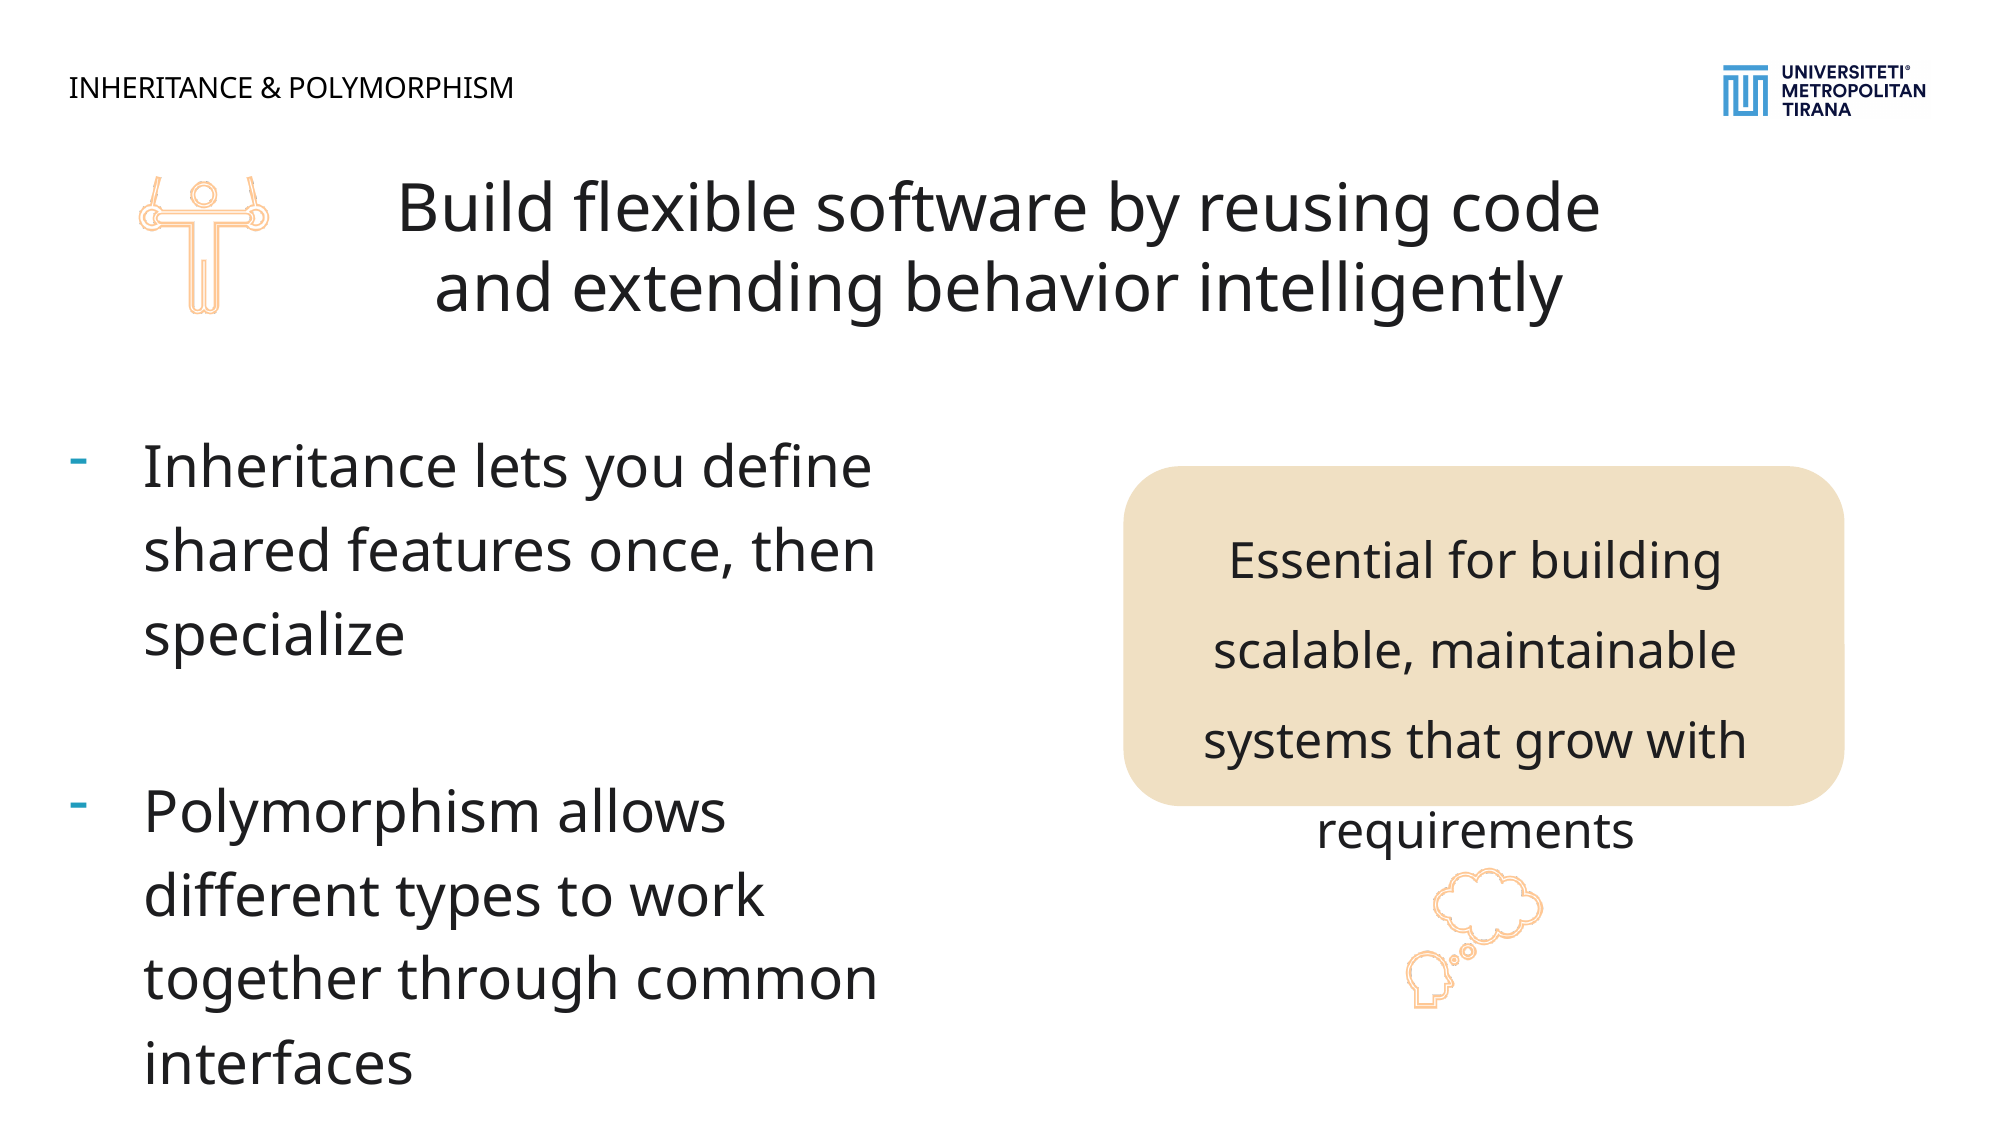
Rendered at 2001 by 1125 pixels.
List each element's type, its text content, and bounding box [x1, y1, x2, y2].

list Inheritance & Polymorphism [69, 55, 1931, 120]
picture [128, 170, 279, 321]
text_box [1122, 465, 1846, 804]
text_box Build flexible software by reusing code and extending behavior intelligently [328, 157, 1672, 333]
picture [1400, 862, 1551, 1013]
text_box Essential for building scalable, maintainable systems that grow with requirements [1143, 491, 1809, 866]
list Inheritance lets you define shared features once, then specialize Polymorphism allows different types to work together through common interfaces [69, 415, 963, 674]
picture [1721, 60, 1931, 120]
